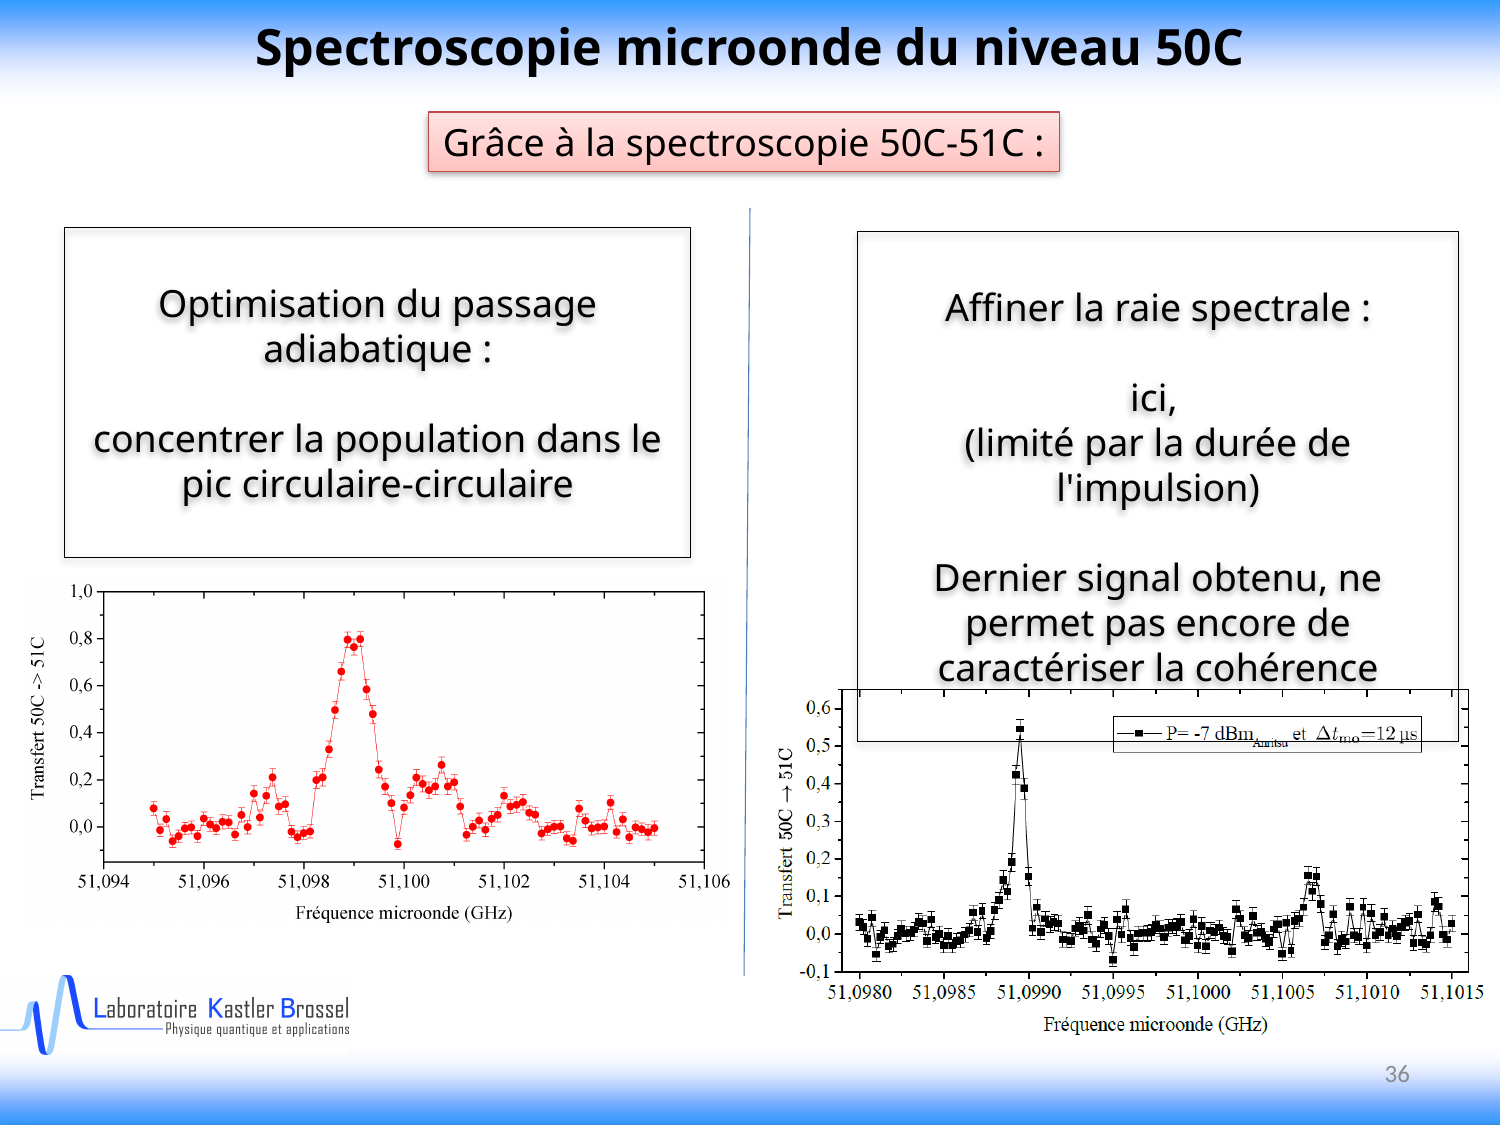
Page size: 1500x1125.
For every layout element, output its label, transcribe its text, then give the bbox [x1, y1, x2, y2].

text_box Grâce à la spectroscopie 50C-51C : [428, 111, 1060, 172]
slide_number 36 [1074, 1050, 1425, 1103]
title Spectroscopie microonde du niveau 50C [0, 0, 1500, 90]
text_box Optimisation du passage adiabatique : concentrer la population dans le pic circulaire-circulaire [64, 227, 691, 558]
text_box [744, 208, 750, 976]
picture [0, 90, 1500, 1125]
